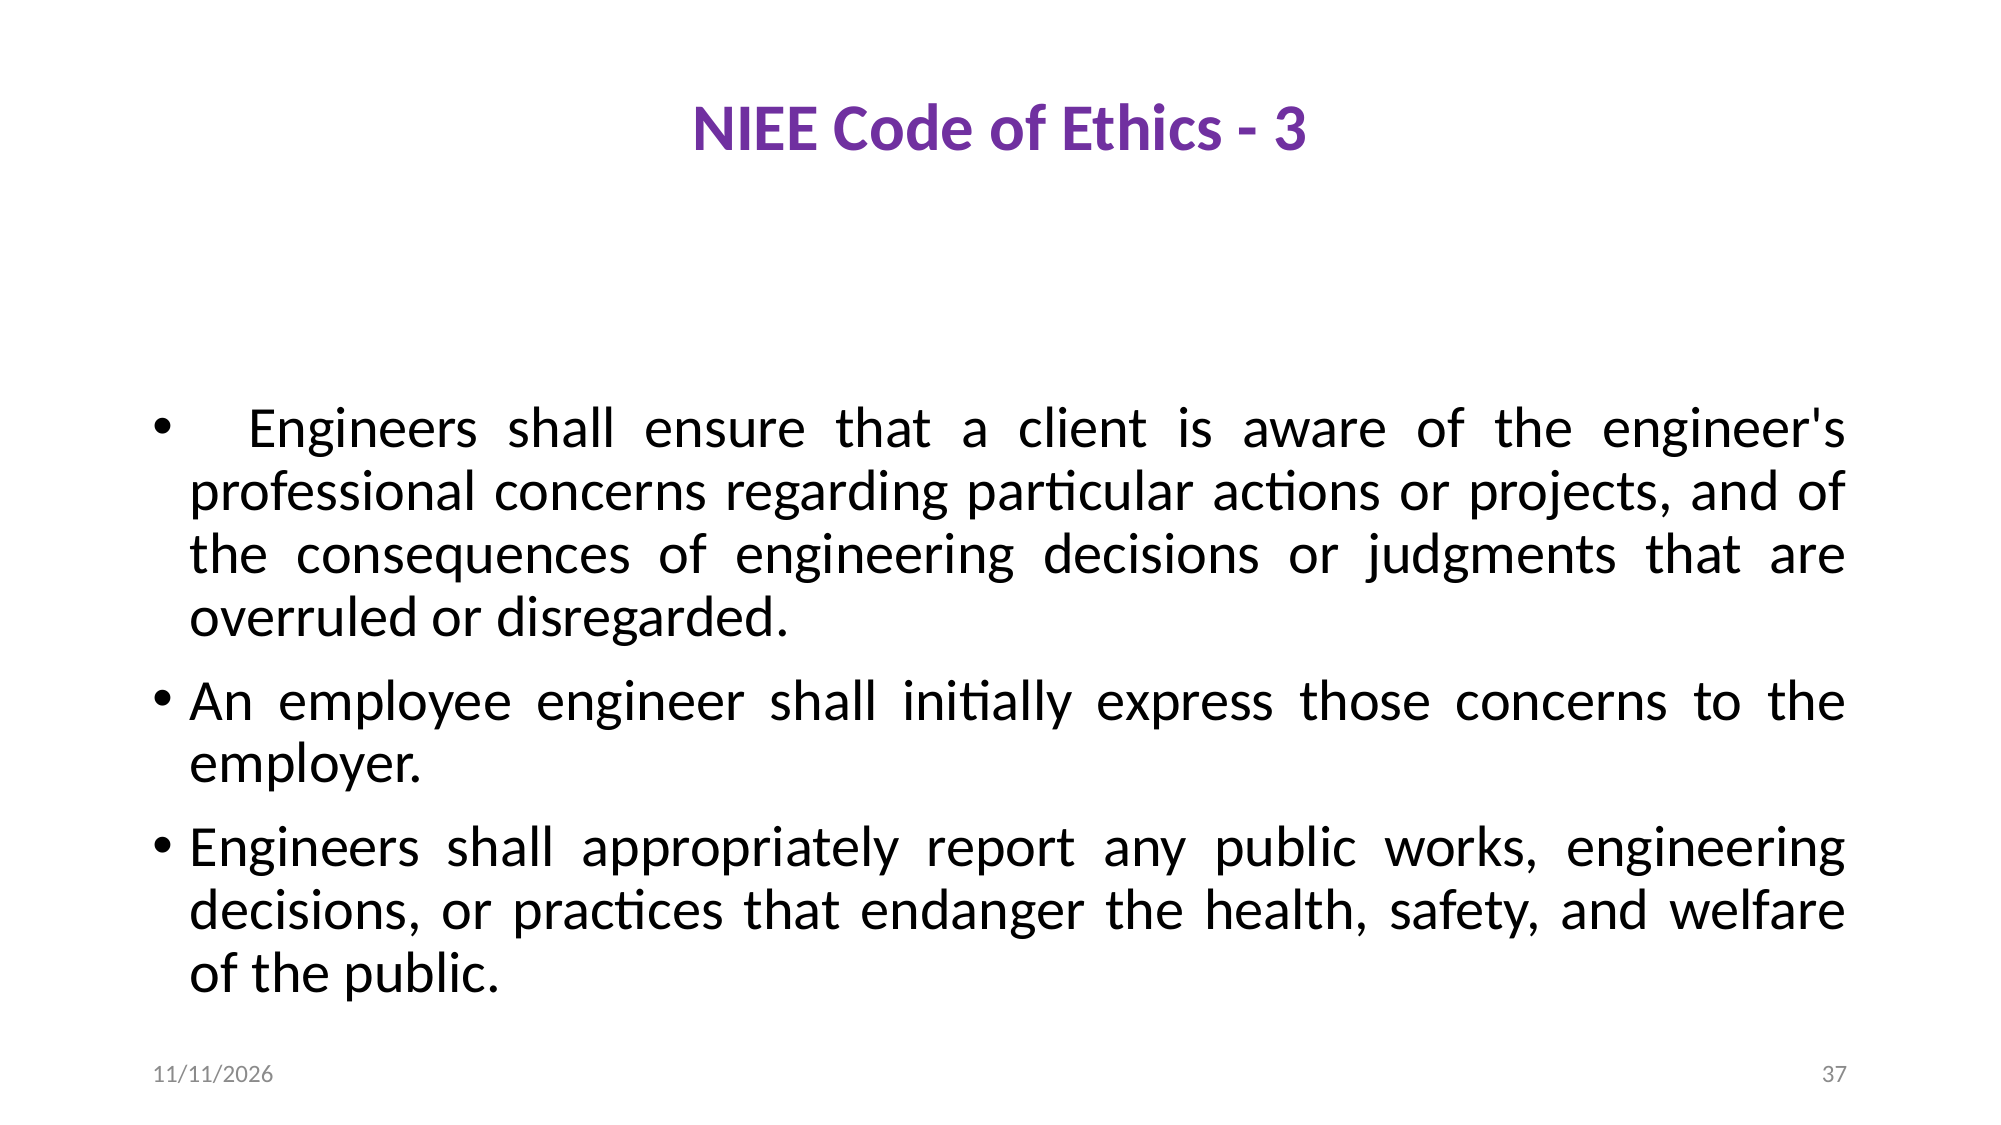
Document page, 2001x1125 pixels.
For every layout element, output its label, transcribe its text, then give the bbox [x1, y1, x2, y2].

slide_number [137, 1042, 588, 1103]
slide_number 37 [1412, 1042, 1863, 1103]
title NIEE Code of Ethics - 3 [137, 59, 1863, 278]
list Engineers shall ensure that a client is aware of the engineer's professional concerns regarding particular actions or projects, and of the consequences of engineering decisions or judgments that are overruled or disregarded. An employee engineer shall initially express those concerns to the employer. Engineers shall appropriately report any public works, engineering decisions, or practices that endanger the health, safety, and welfare of the public. [137, 299, 1863, 1014]
